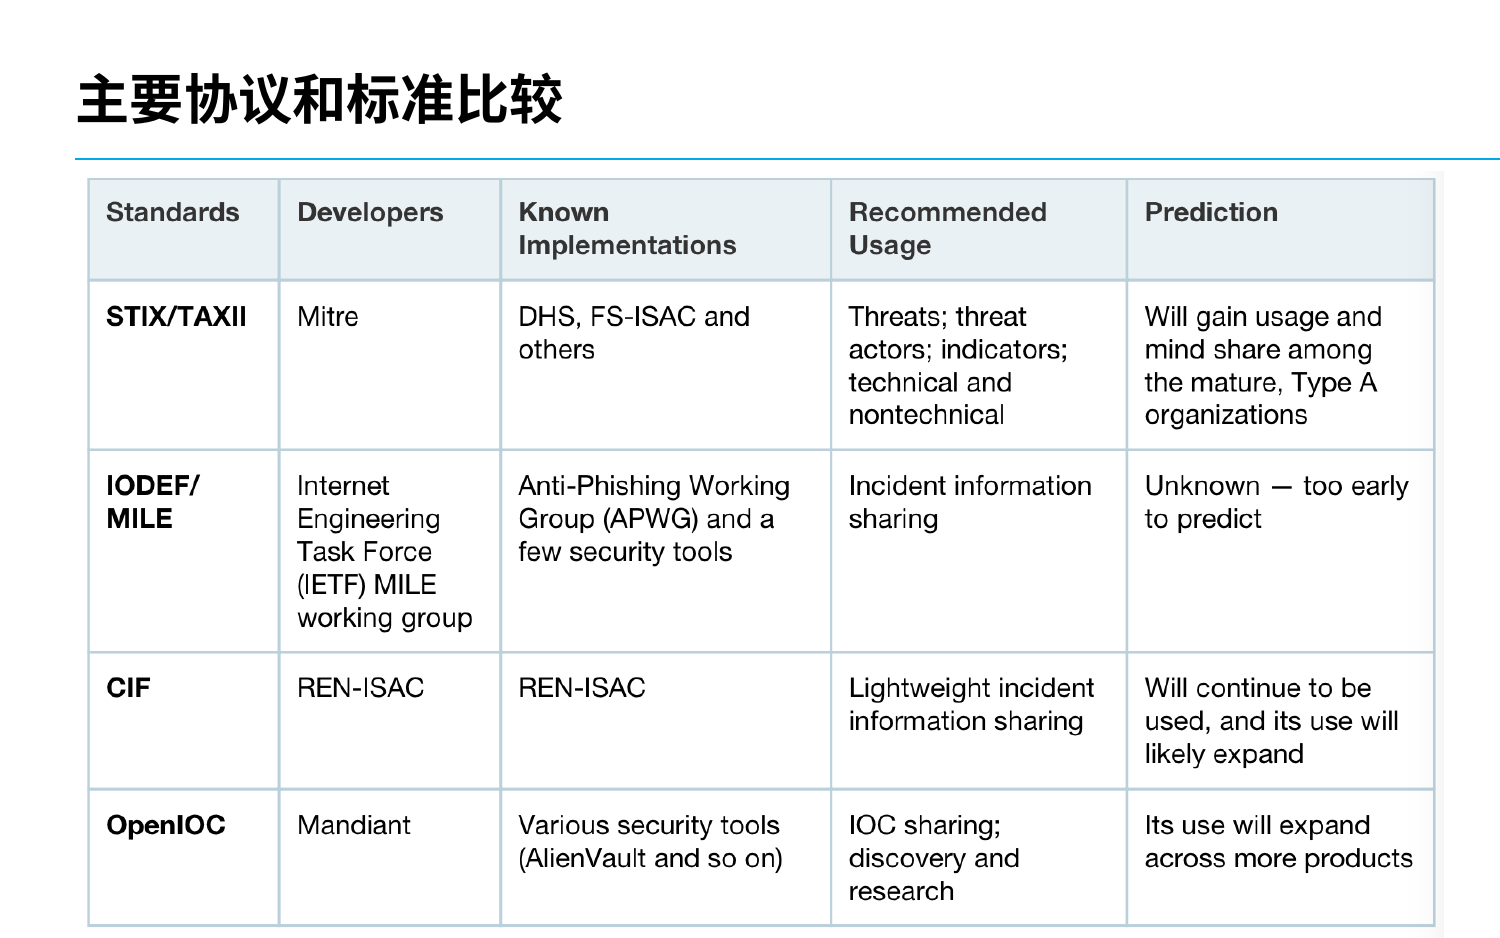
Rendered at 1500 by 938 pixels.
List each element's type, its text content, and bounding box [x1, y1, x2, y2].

title 主要协议和标准比较 [75, 23, 1422, 131]
picture [79, 171, 1444, 938]
